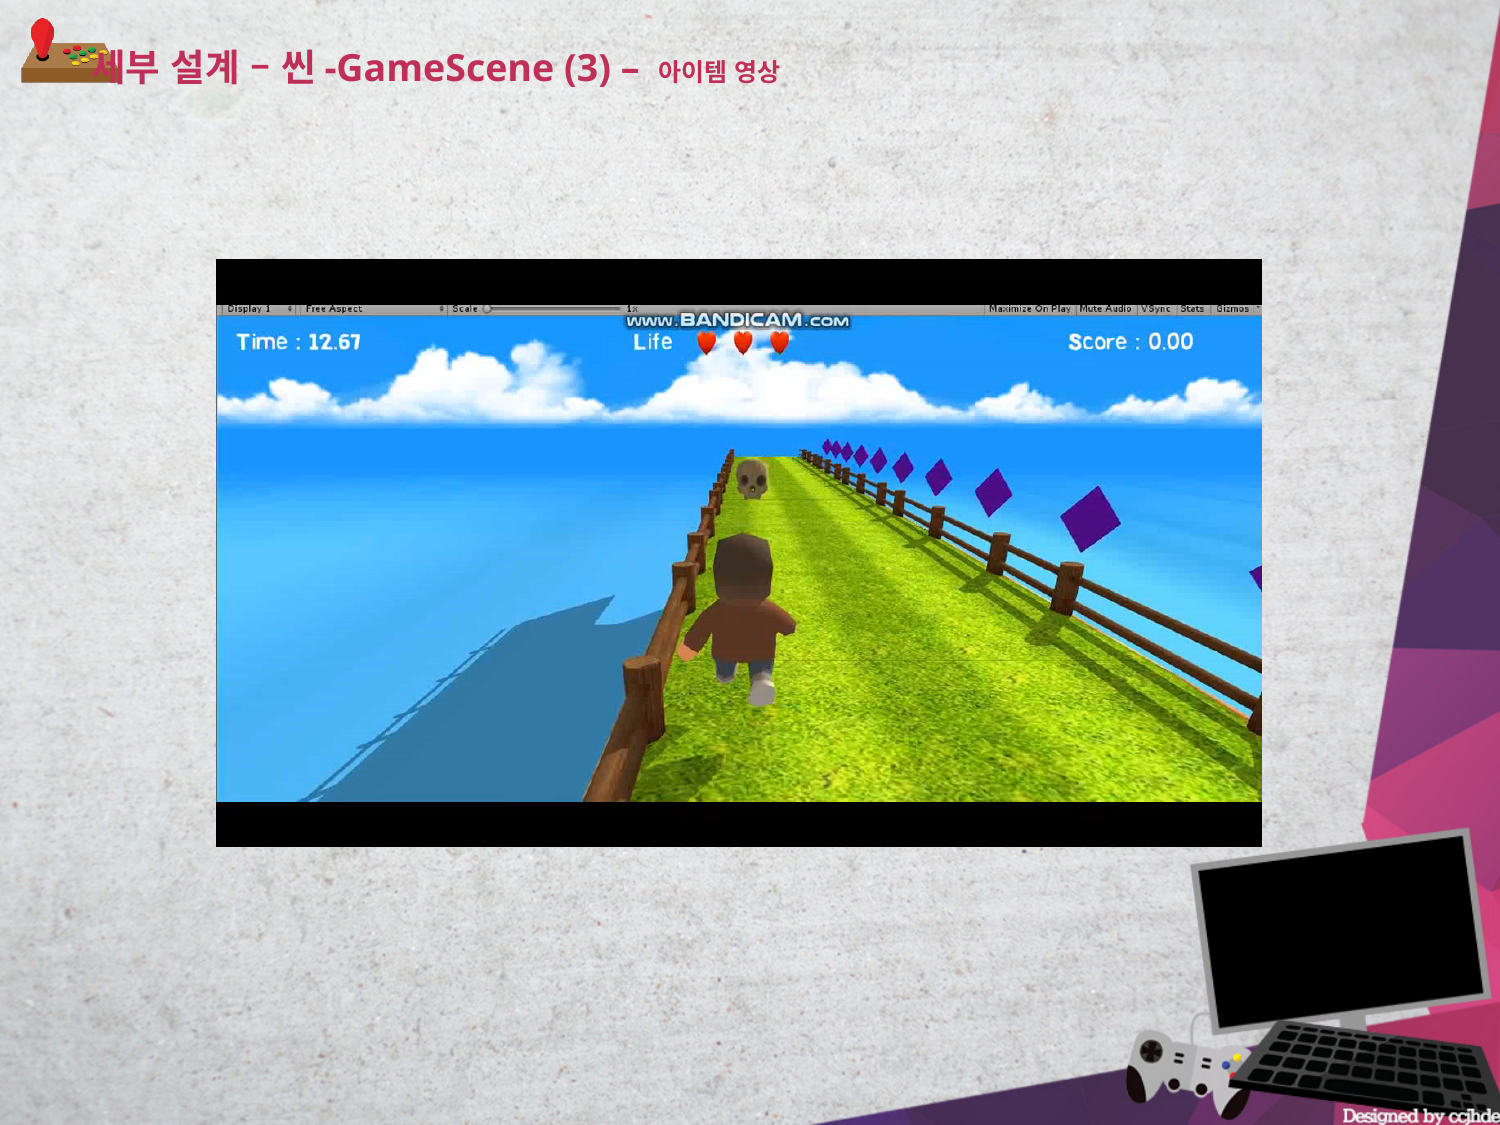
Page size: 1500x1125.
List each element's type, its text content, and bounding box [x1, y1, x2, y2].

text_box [215, 258, 1263, 848]
text_box 세부 설계 – 씬-GameScene (3) – 아이템 영상 [76, 36, 796, 97]
picture [0, 0, 1500, 1125]
